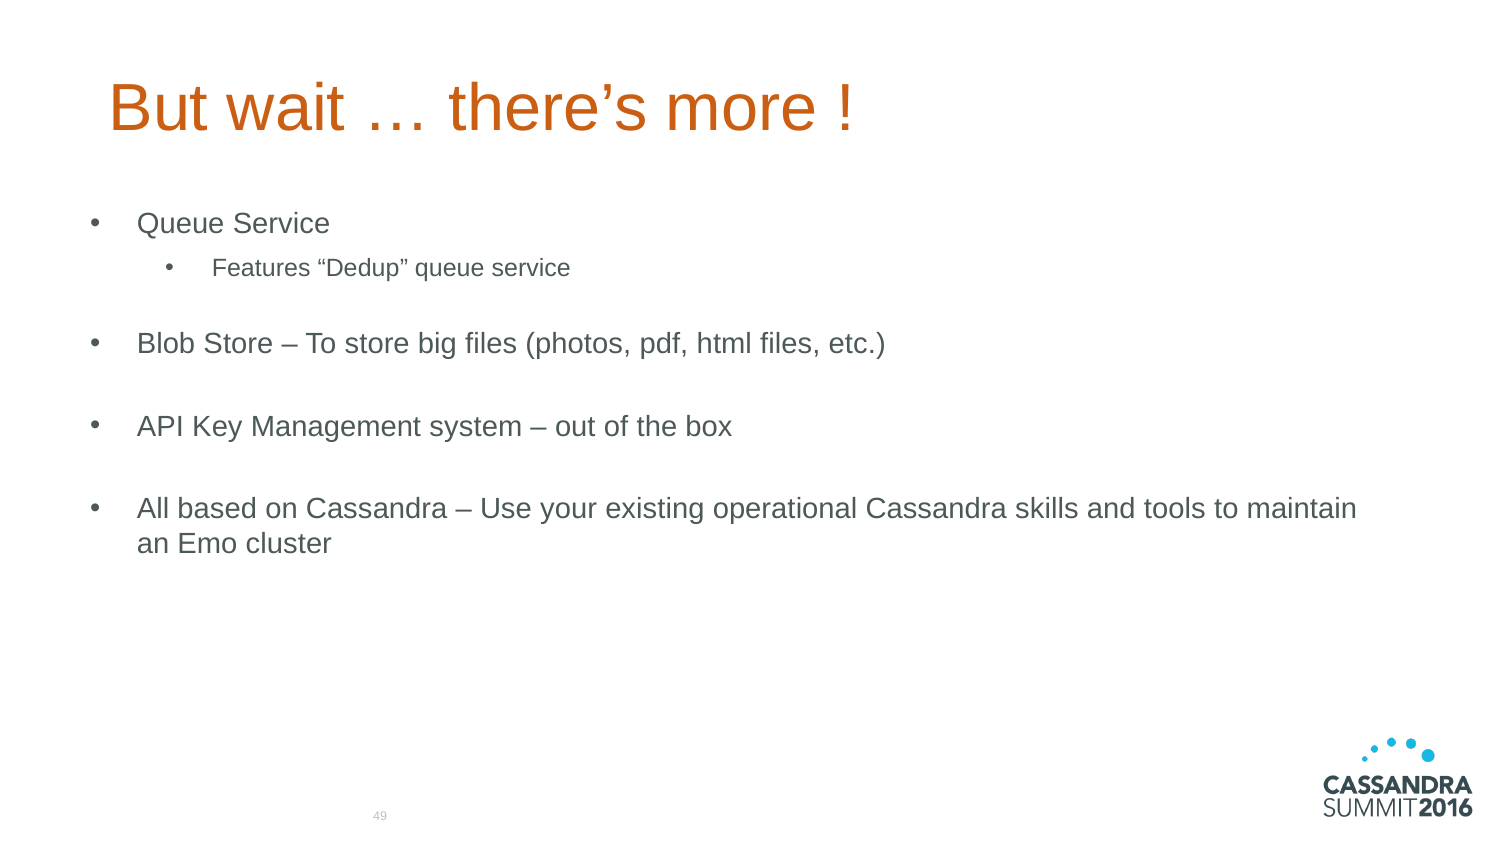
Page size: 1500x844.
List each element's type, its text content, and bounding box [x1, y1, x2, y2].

picture [1320, 734, 1475, 819]
title But wait … there’s more ! [75, 33, 1425, 175]
slide_number 49 [346, 793, 414, 839]
list Queue Service Features “Dedup” queue service Blob Store – To store big files (photos, pdf, html files, etc.) API Key Management system – out of the box All based on Cassandra – Use your existing operational Cassandra skills and tools to maintain an Emo cluster [75, 196, 1400, 760]
